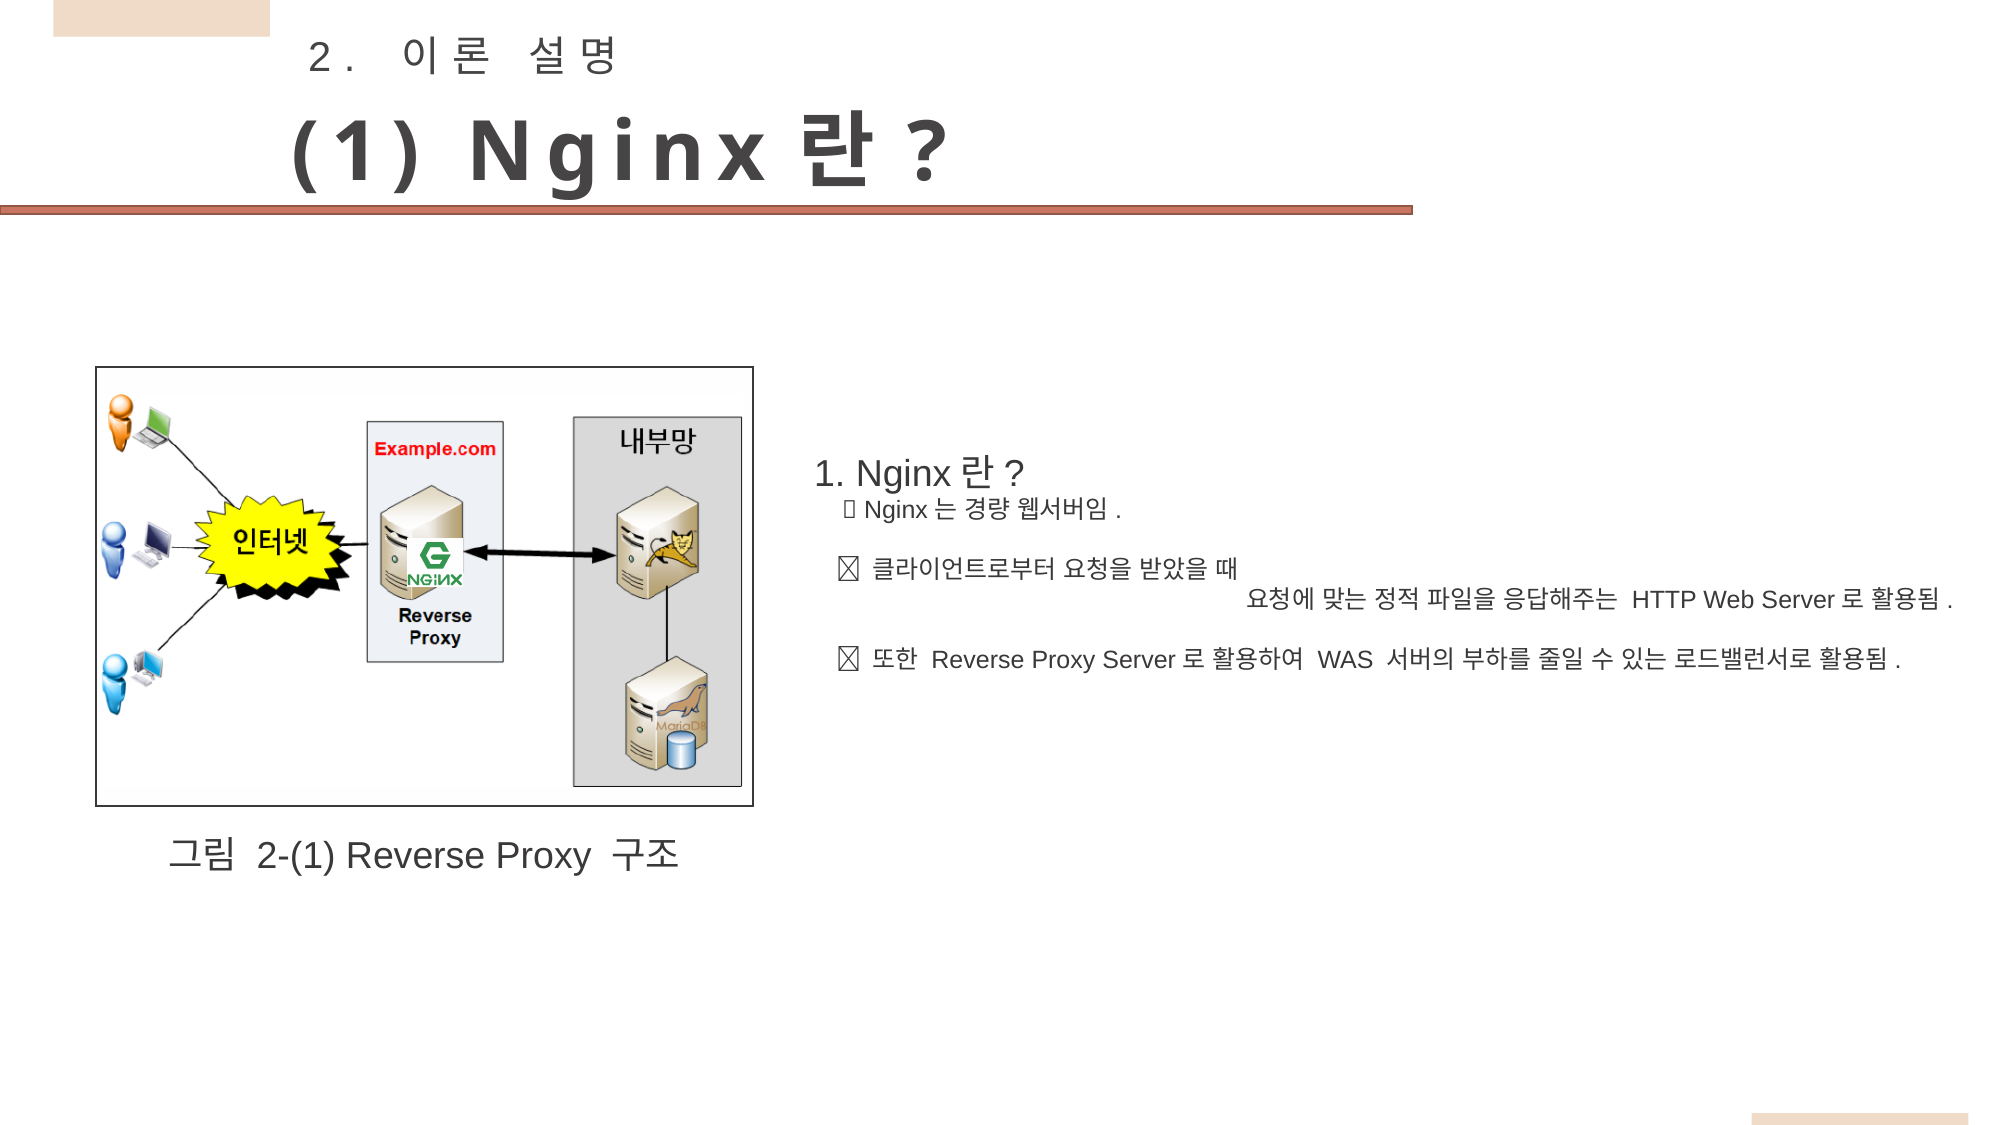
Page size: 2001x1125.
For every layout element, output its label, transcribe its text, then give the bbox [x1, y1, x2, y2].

text_box 그림 2-(1) Reverse Proxy 구조 [153, 823, 695, 884]
text_box [52, 0, 271, 38]
text_box 1. Nginx란?  Nginx는 경량 웹서버임.  클라이언트로부터 요청을 받았을 때 요청에 맞는 정적 파일을 응답해주는 HTTP Web Server로 활용됨.  또한 Reverse Proxy Server로 활용하여 WAS 서버의 부하를 줄일 수 있는 로드밸런서로 활용됨. [799, 441, 1969, 681]
text_box [1225, 183, 1594, 382]
picture [96, 367, 752, 806]
text_box [754, 463, 763, 662]
text_box 2. 이론 설명 [293, 22, 633, 88]
text_box [1751, 1112, 1969, 1125]
text_box (1) Nginx란? [276, 89, 962, 205]
